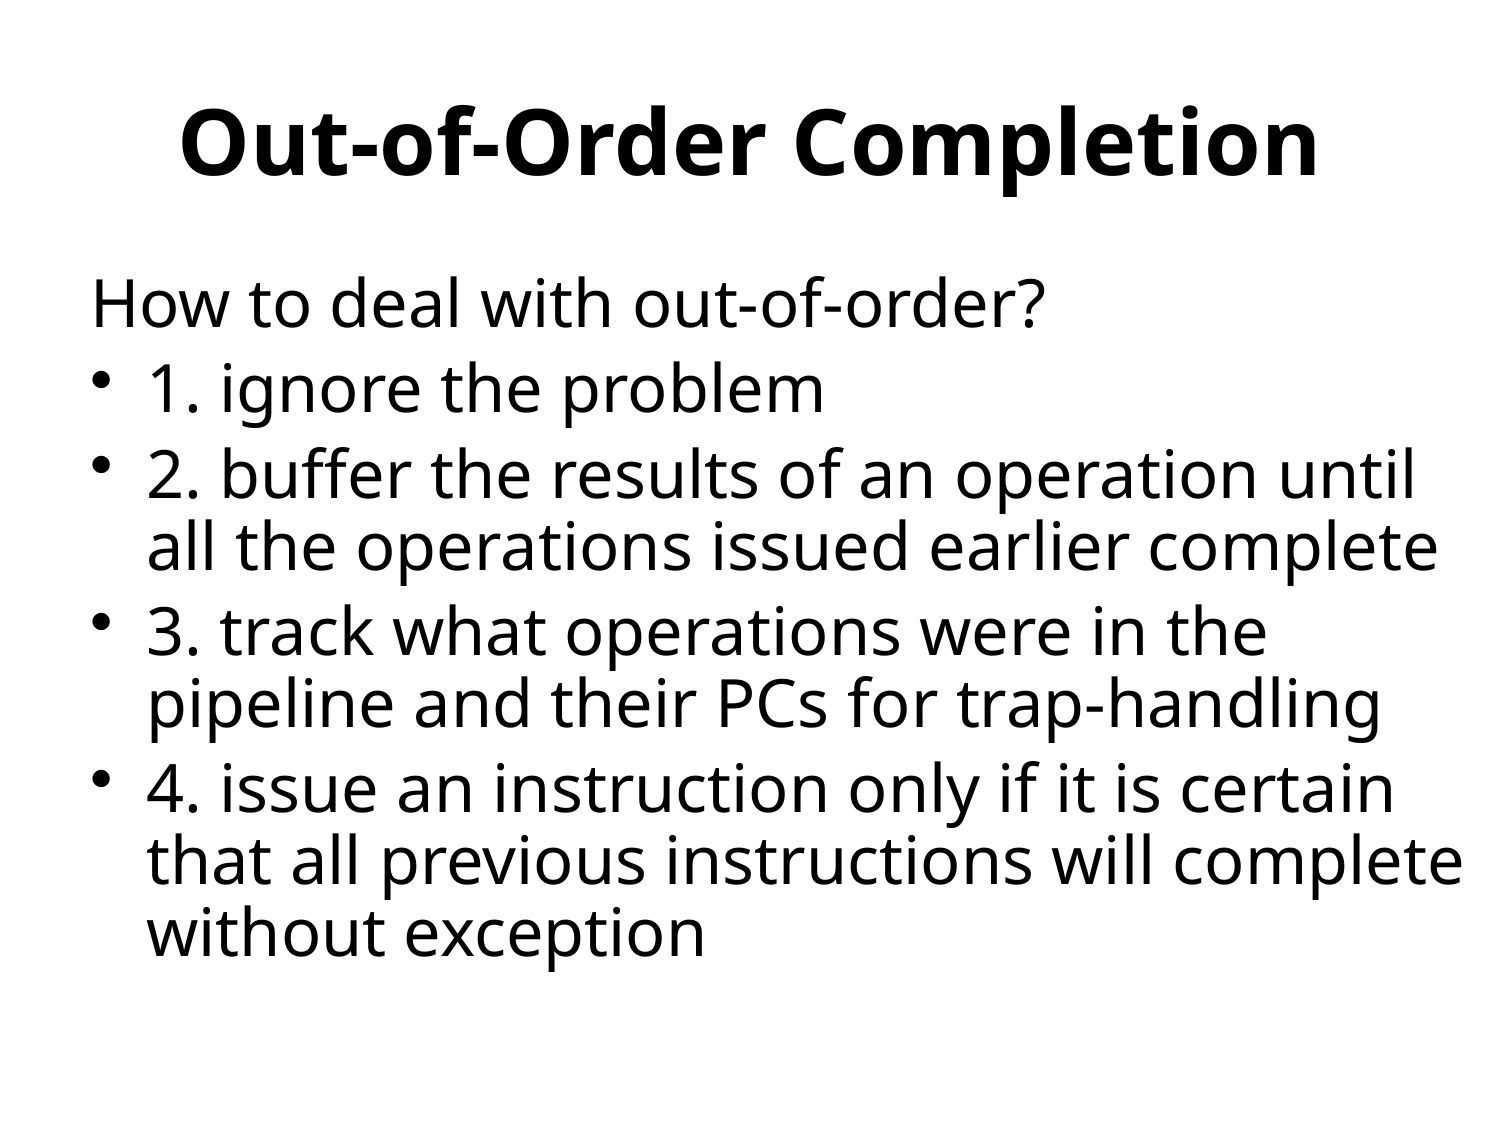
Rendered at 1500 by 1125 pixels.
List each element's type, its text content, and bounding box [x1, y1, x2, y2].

title Out-of-Order Completion [0, 45, 1500, 233]
list How to deal with out-of-order? 1. ignore the problem 2. buffer the results of an operation until all the operations issued earlier complete 3. track what operations were in the pipeline and their PCs for trap-handling 4. issue an instruction only if it is certain that all previous instructions will complete without exception [75, 262, 1500, 1125]
